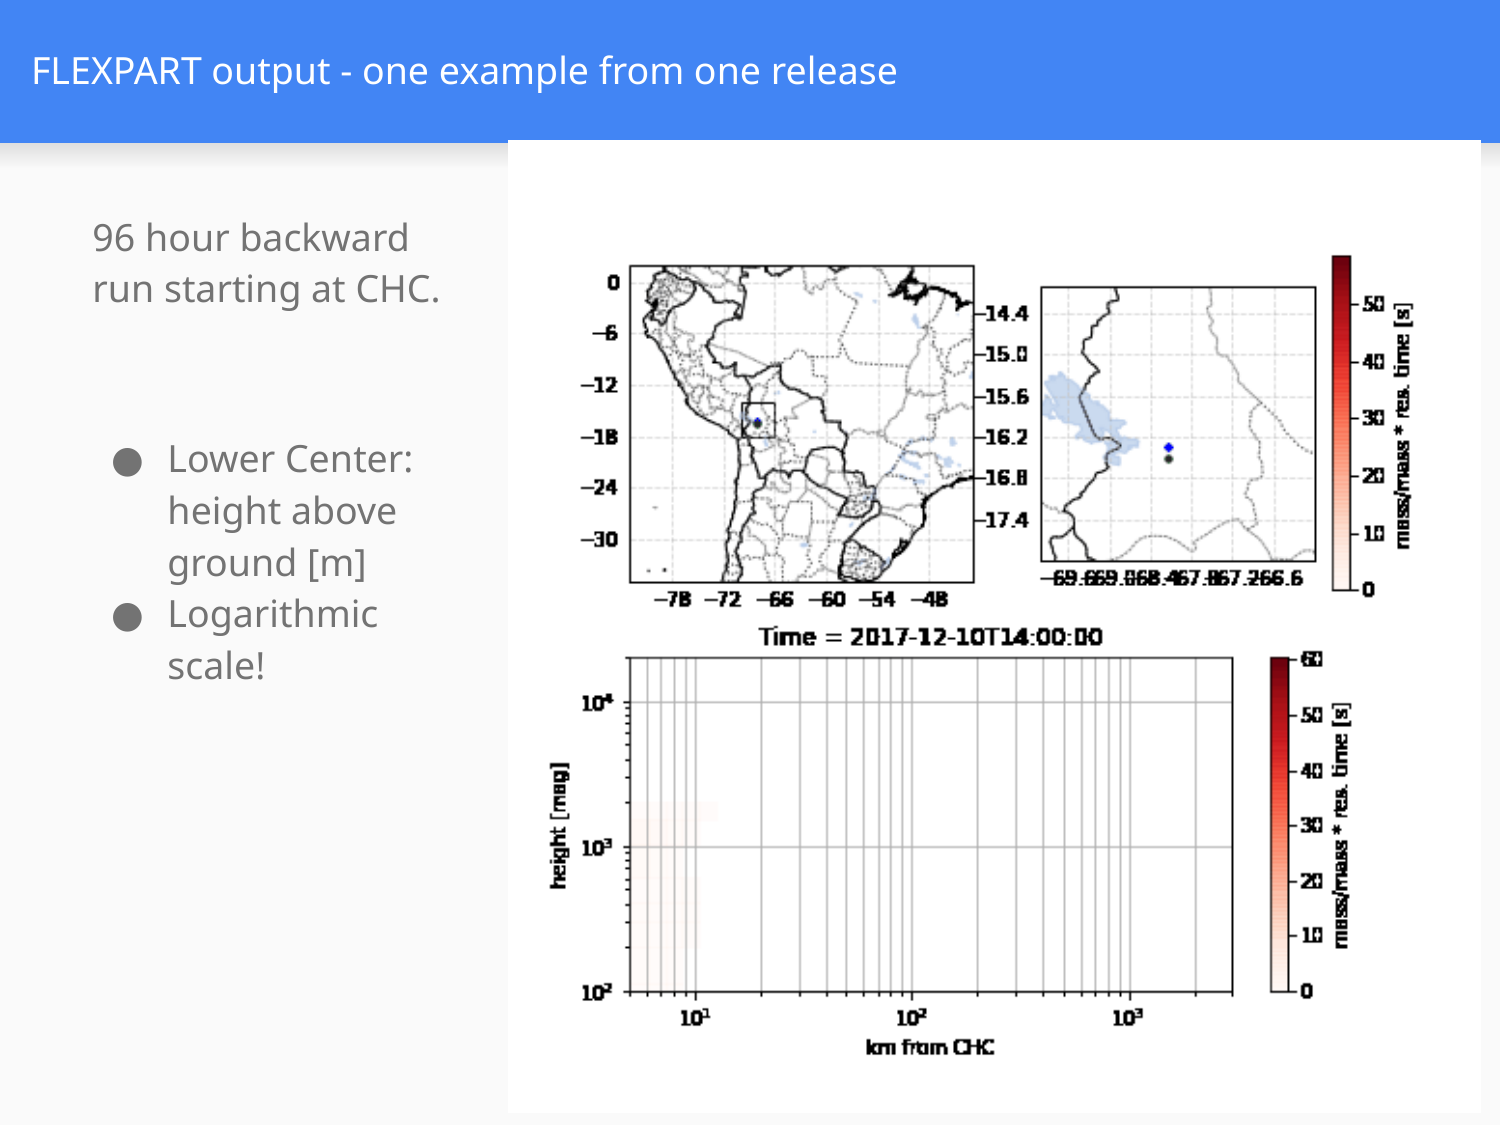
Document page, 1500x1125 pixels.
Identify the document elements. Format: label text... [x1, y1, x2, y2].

picture [507, 139, 1481, 1113]
list 96 hour backward run starting at CHC. Lower Center: height above ground [m] Logarithmic scale! [77, 191, 486, 1013]
title FLEXPART output - one example from one release [16, 3, 1464, 136]
